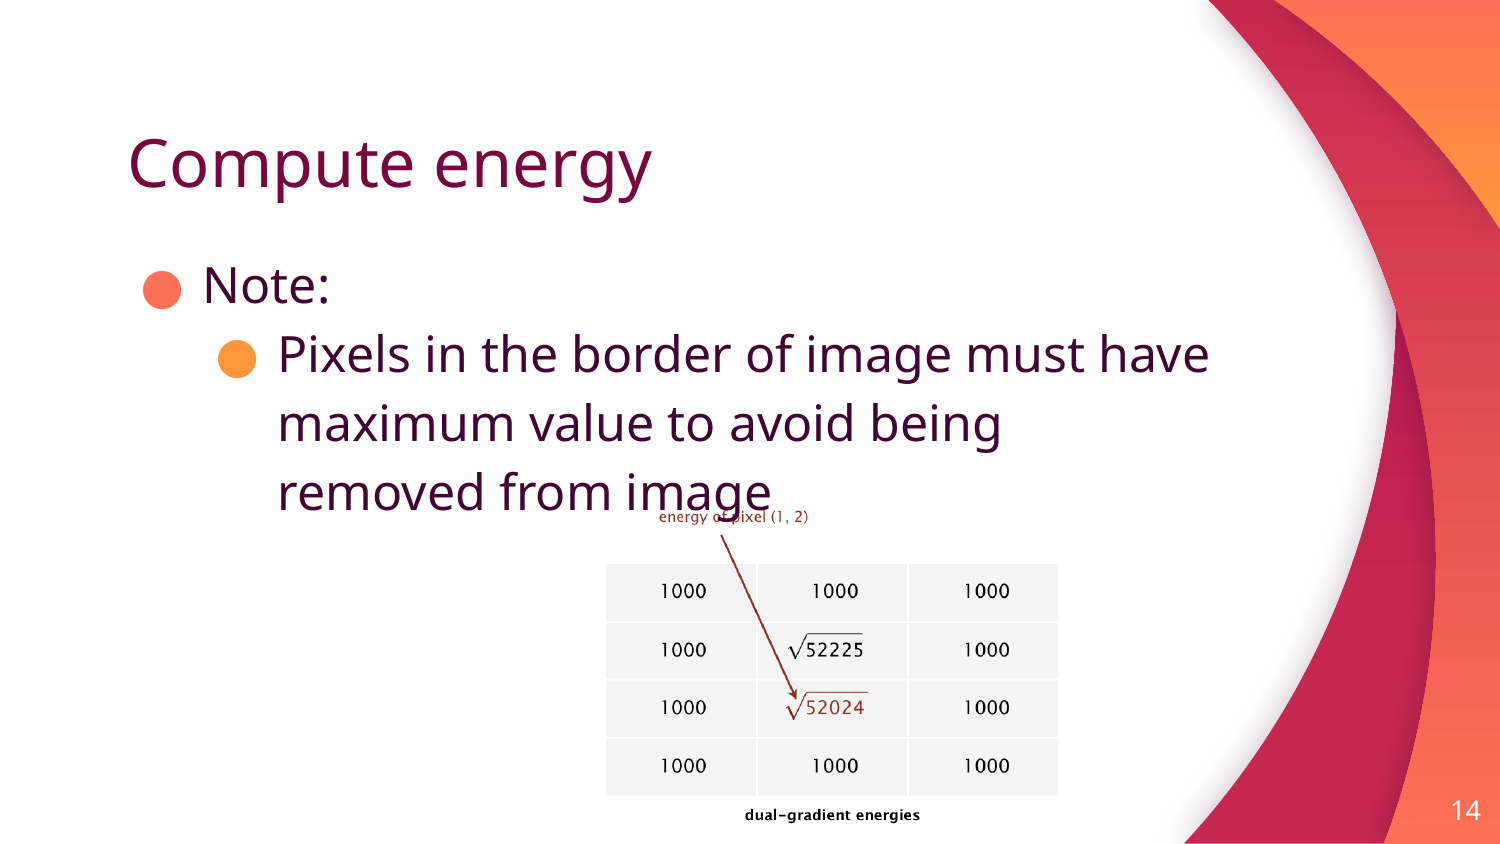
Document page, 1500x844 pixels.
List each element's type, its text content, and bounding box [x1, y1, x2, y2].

picture [583, 492, 1059, 824]
title Compute energy [127, 137, 1270, 203]
list Note: Pixels in the border of image must have maximum value to avoid being removed from image [127, 244, 1212, 720]
slide_number 14 [1391, 779, 1482, 844]
